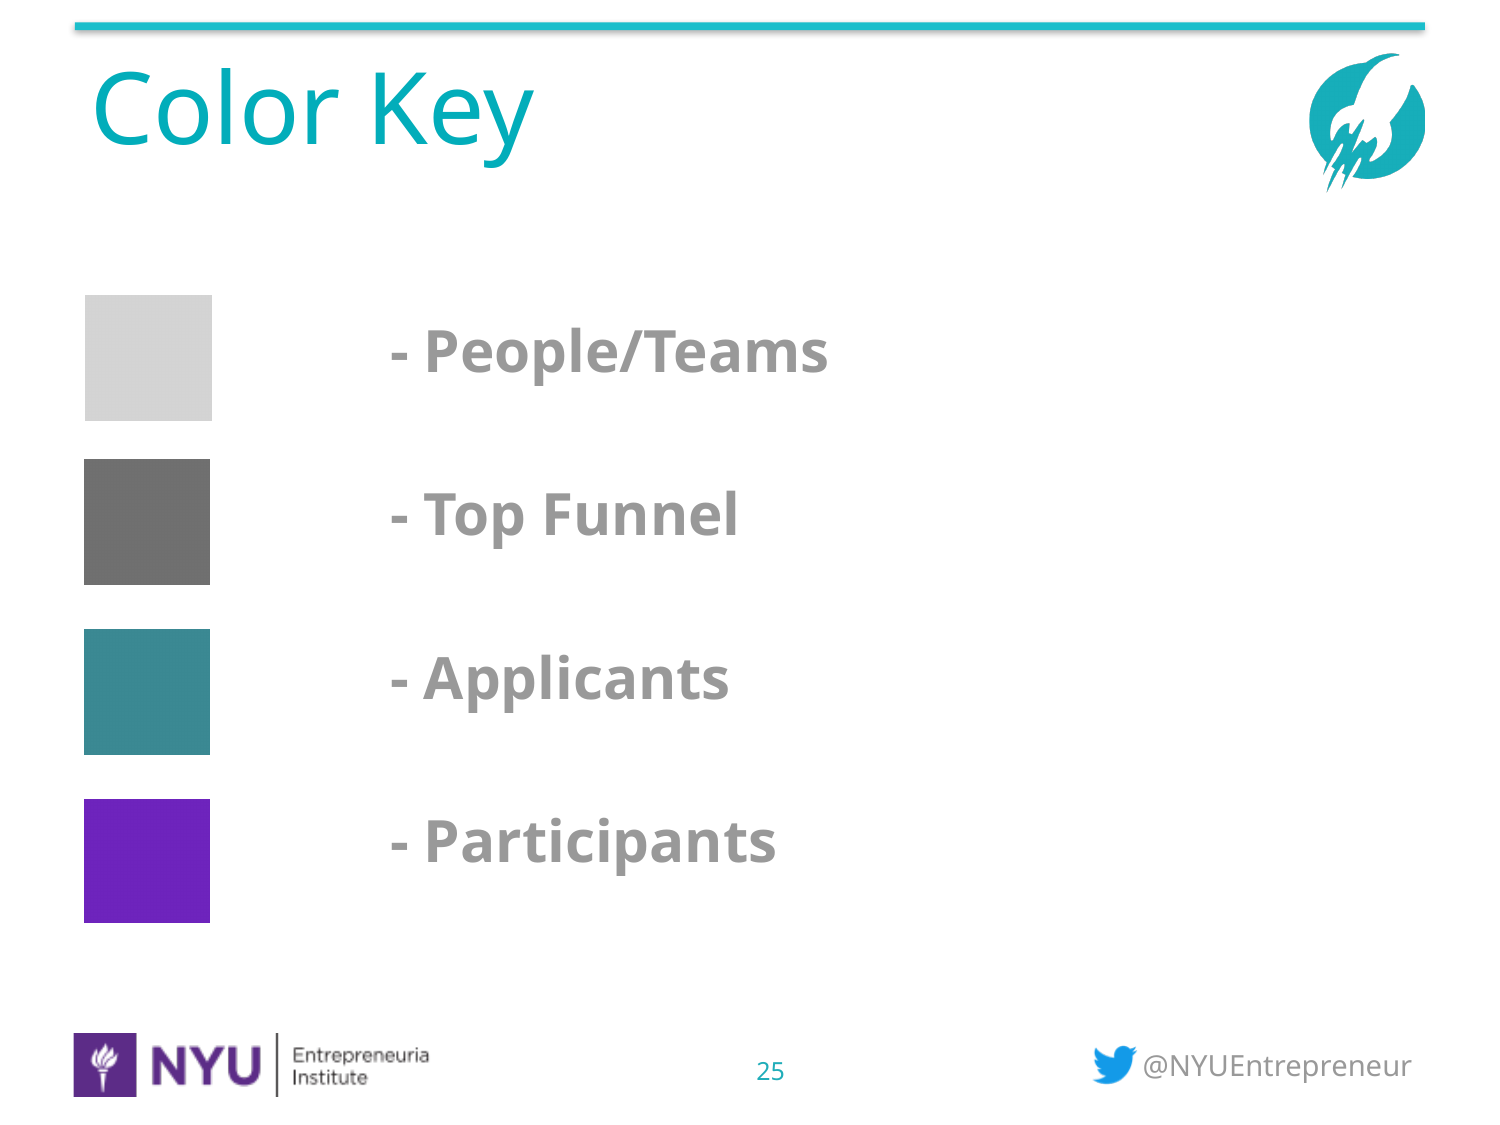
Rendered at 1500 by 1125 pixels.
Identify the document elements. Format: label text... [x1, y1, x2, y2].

slide_number 25 [699, 1042, 800, 1103]
picture [83, 459, 211, 585]
picture [84, 294, 212, 421]
picture [1091, 1044, 1138, 1086]
picture [83, 799, 211, 924]
list - People/Teams - Top Funnel - Applicants - Participants [75, 224, 1425, 1002]
title Color Key [75, 37, 1428, 186]
picture [83, 629, 211, 755]
